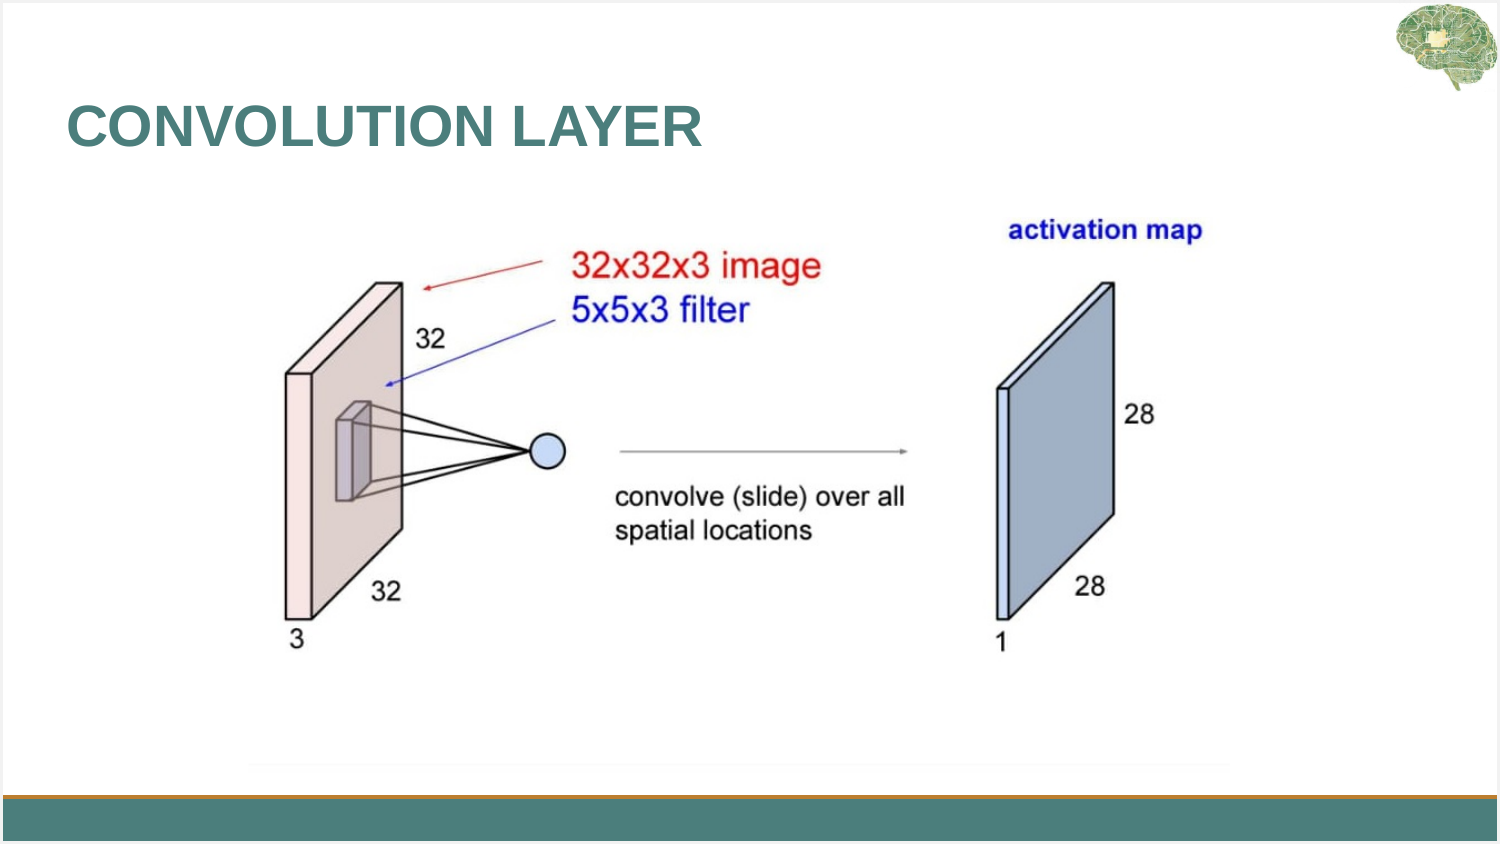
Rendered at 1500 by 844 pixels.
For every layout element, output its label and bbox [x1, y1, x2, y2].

picture [248, 217, 1230, 788]
text_box [0, 0, 1500, 844]
picture [1392, 0, 1500, 92]
